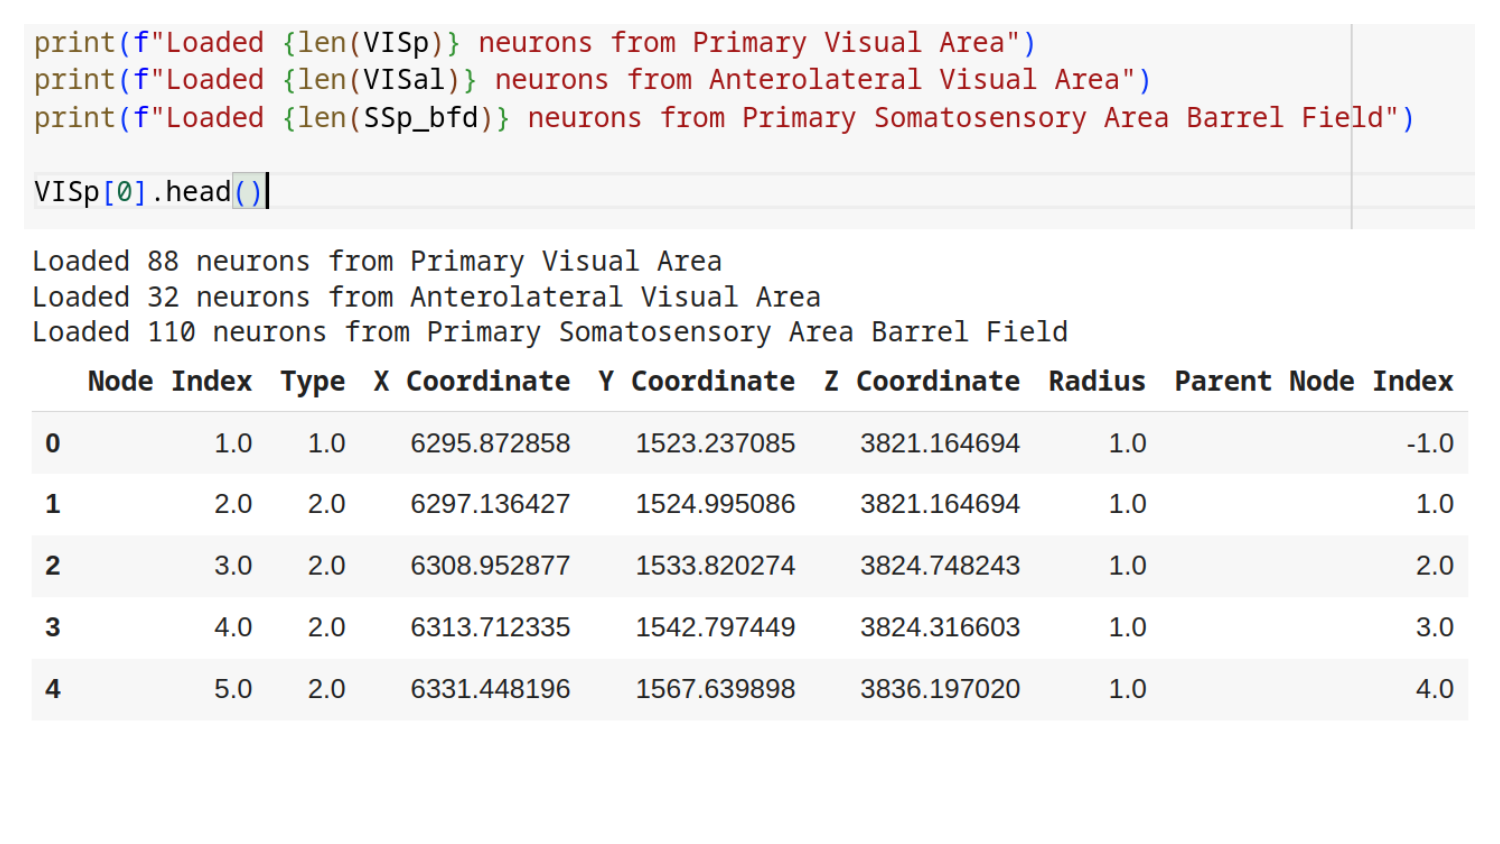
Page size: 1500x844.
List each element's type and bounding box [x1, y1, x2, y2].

picture [24, 24, 1476, 734]
